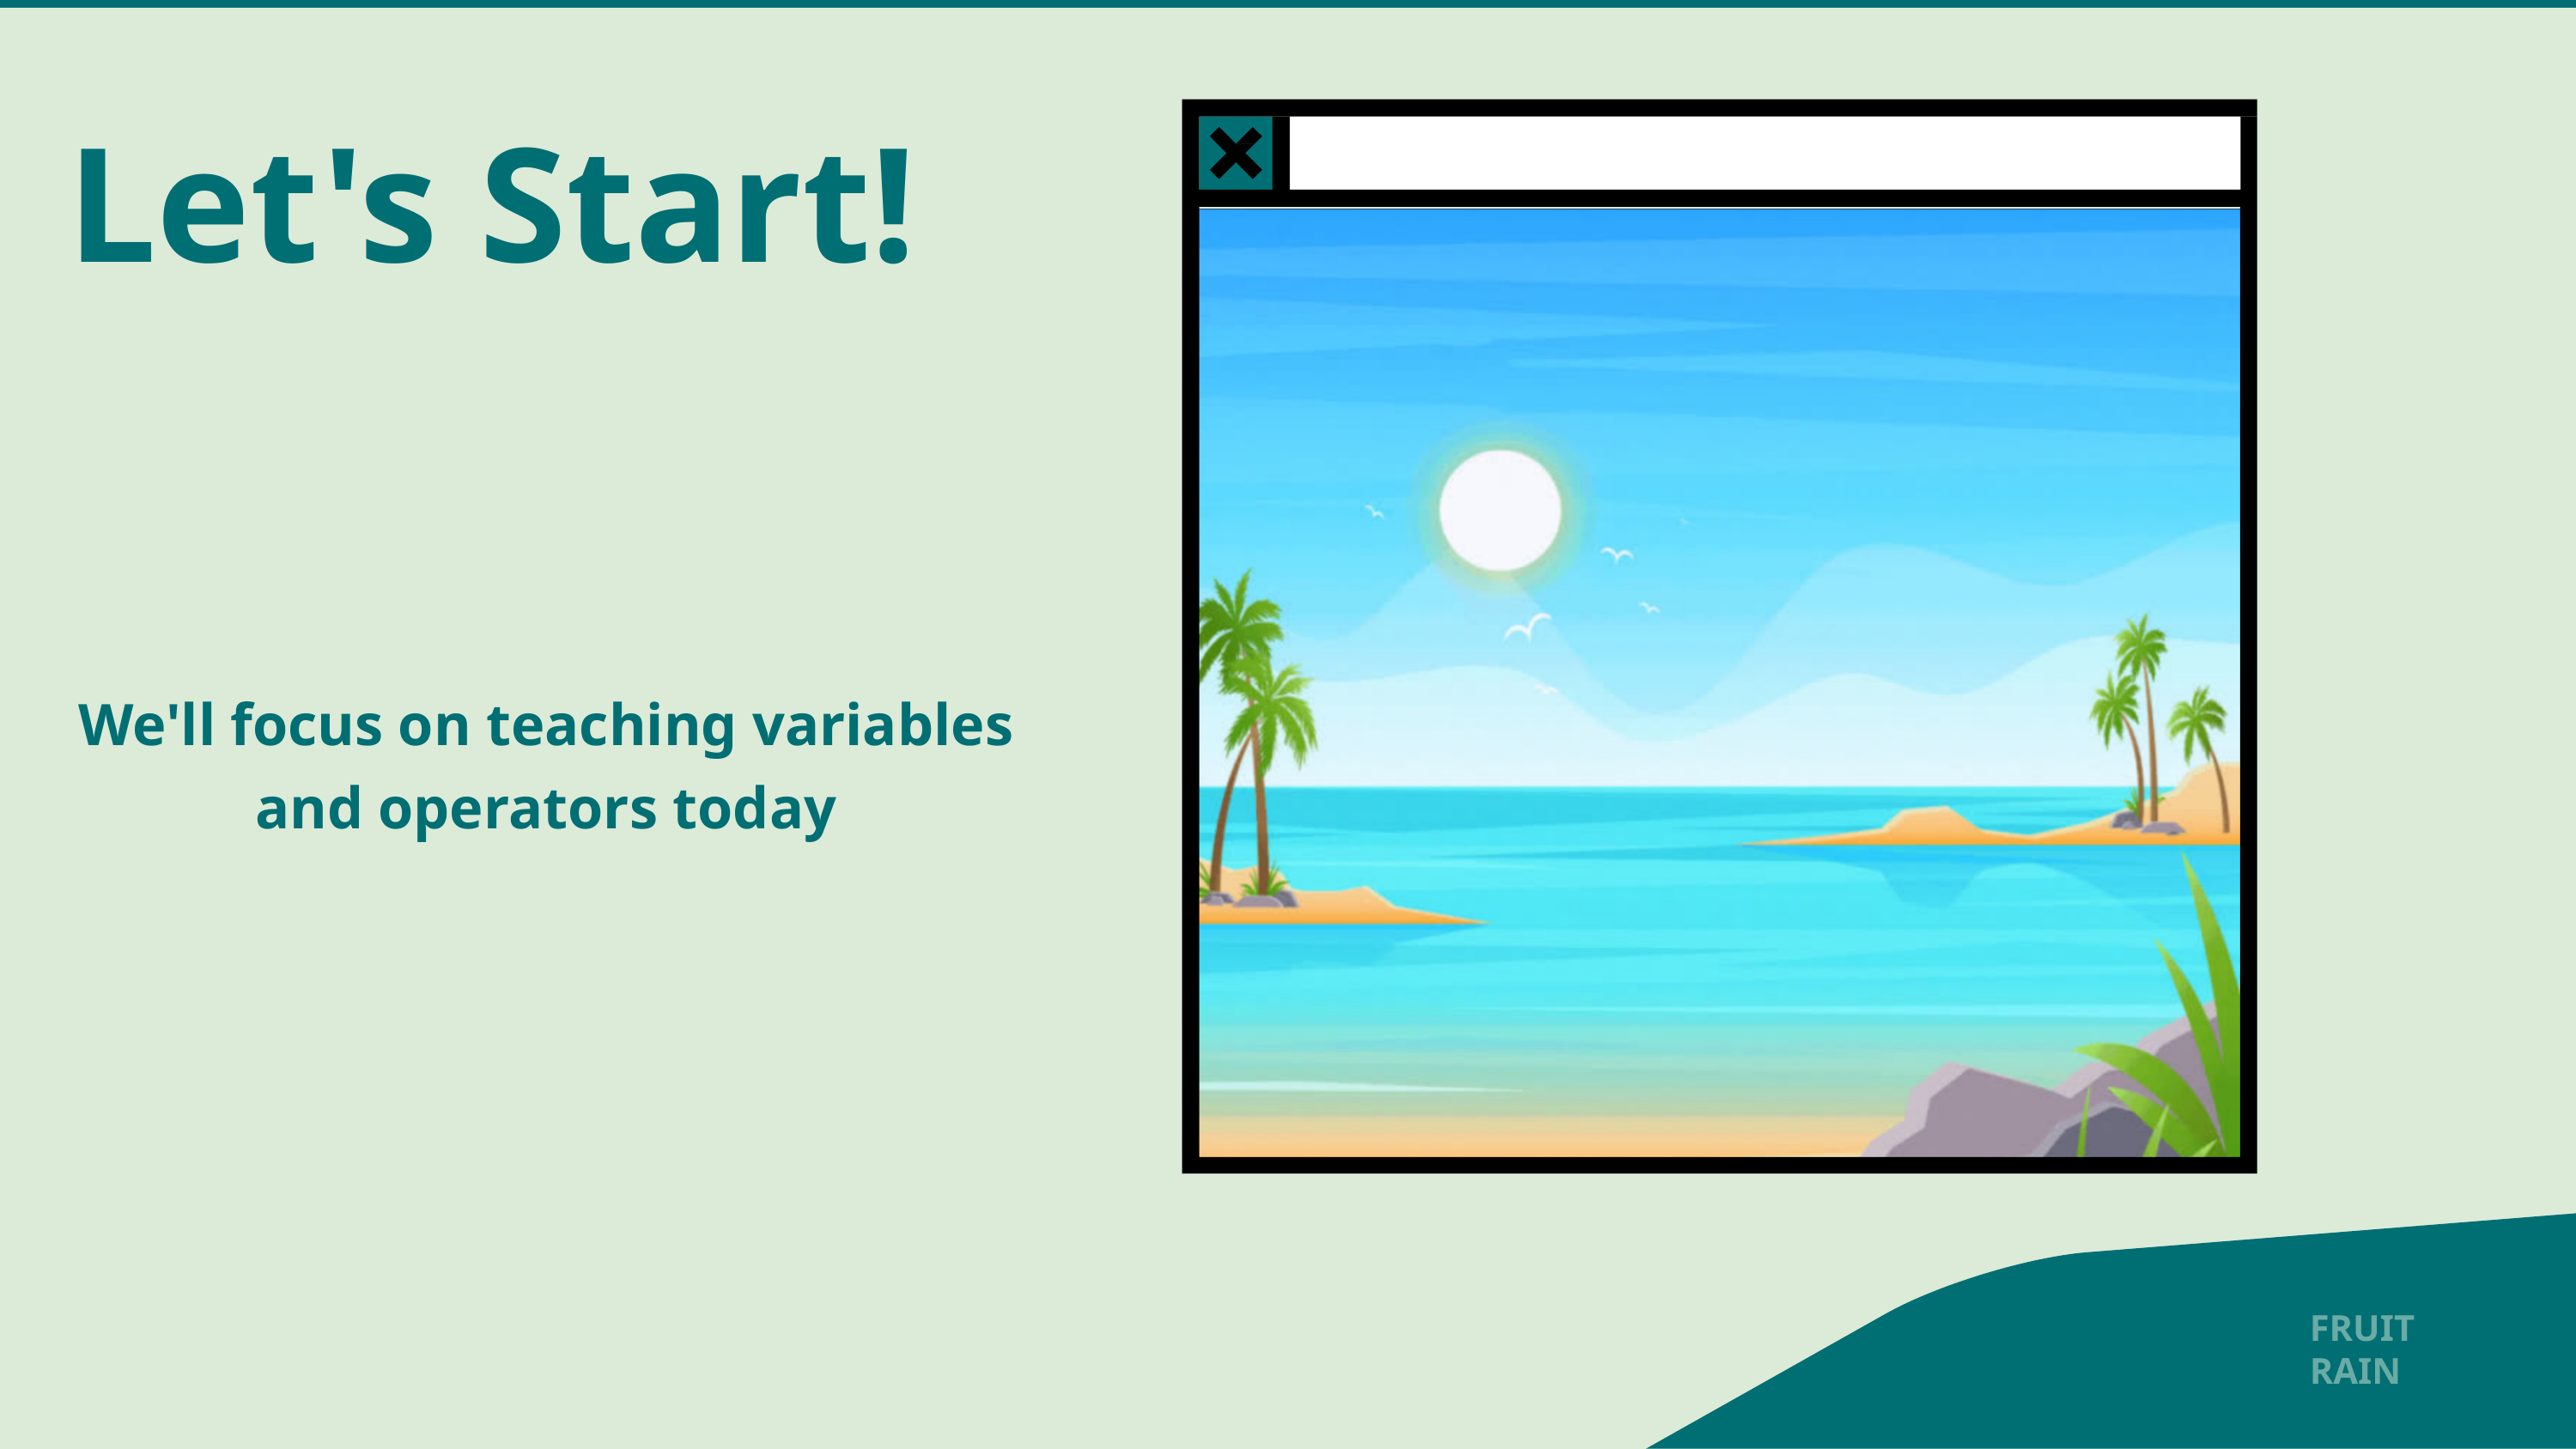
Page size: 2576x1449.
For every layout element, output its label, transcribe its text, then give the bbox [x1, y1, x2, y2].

picture [0, 8, 2576, 1449]
footer FRUIT RAIN [2307, 1303, 2501, 1449]
title Let's Start! We'll focus on teaching variables and operators today [0, 101, 1091, 841]
